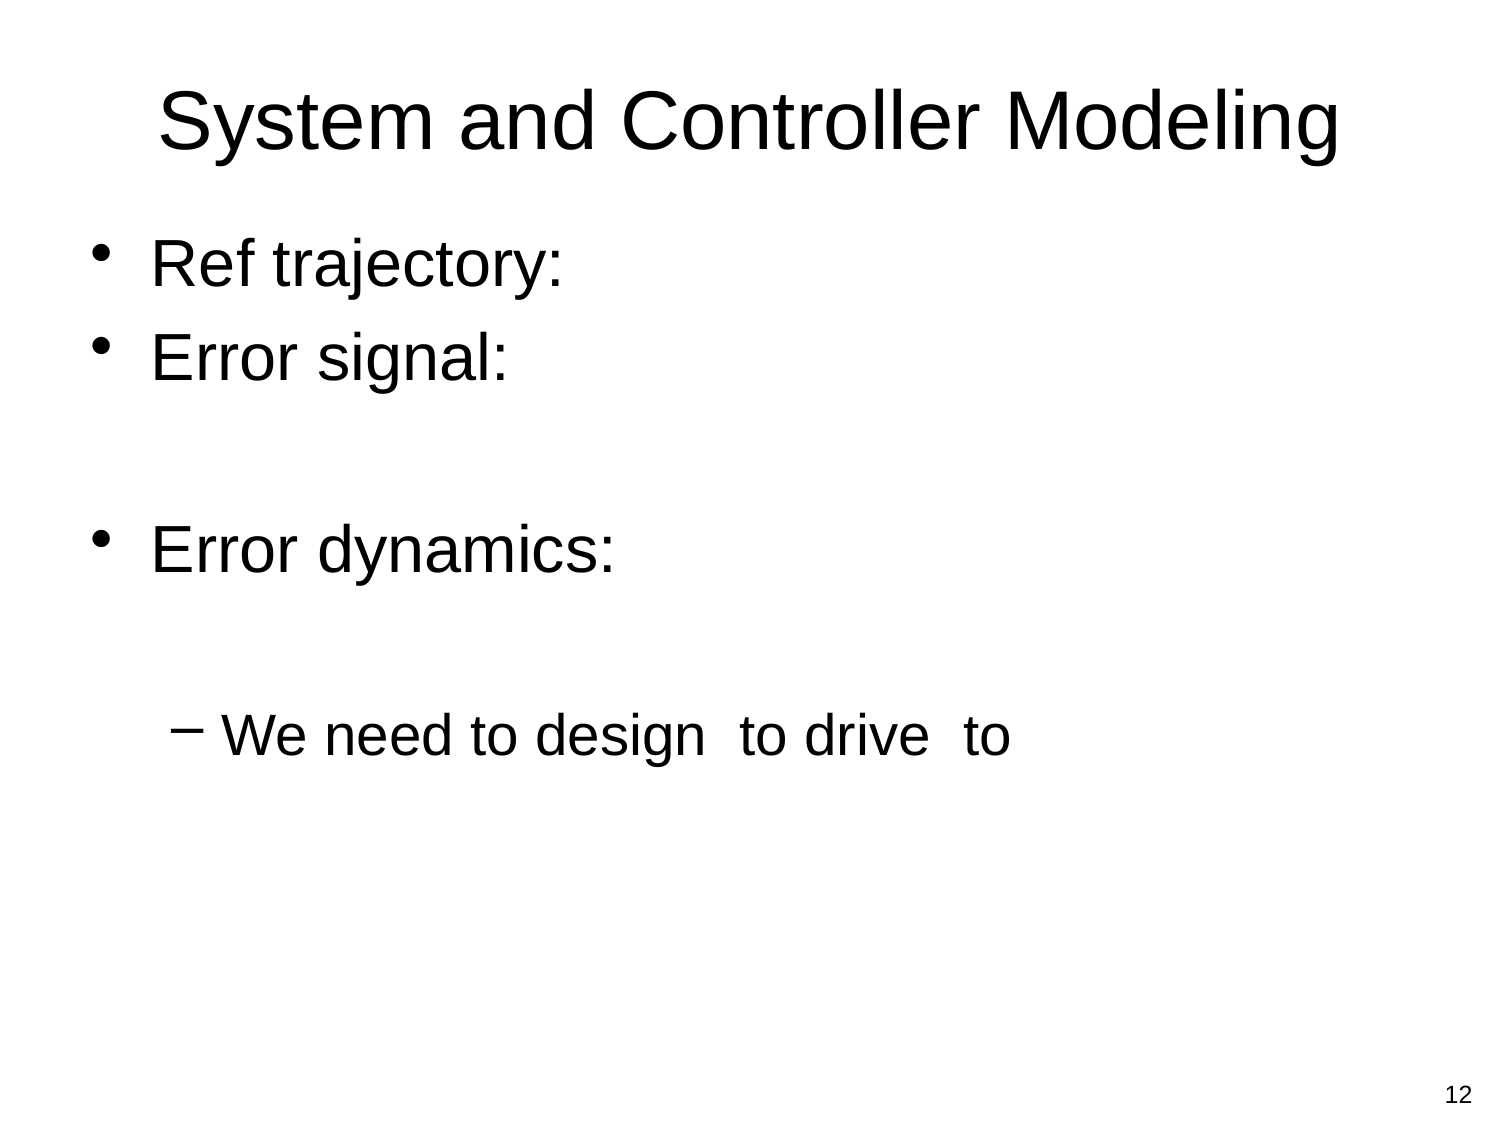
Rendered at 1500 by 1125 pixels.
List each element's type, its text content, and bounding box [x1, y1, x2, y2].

slide_number 12 [1137, 1070, 1488, 1112]
title System and Controller Modeling [74, 44, 1426, 188]
